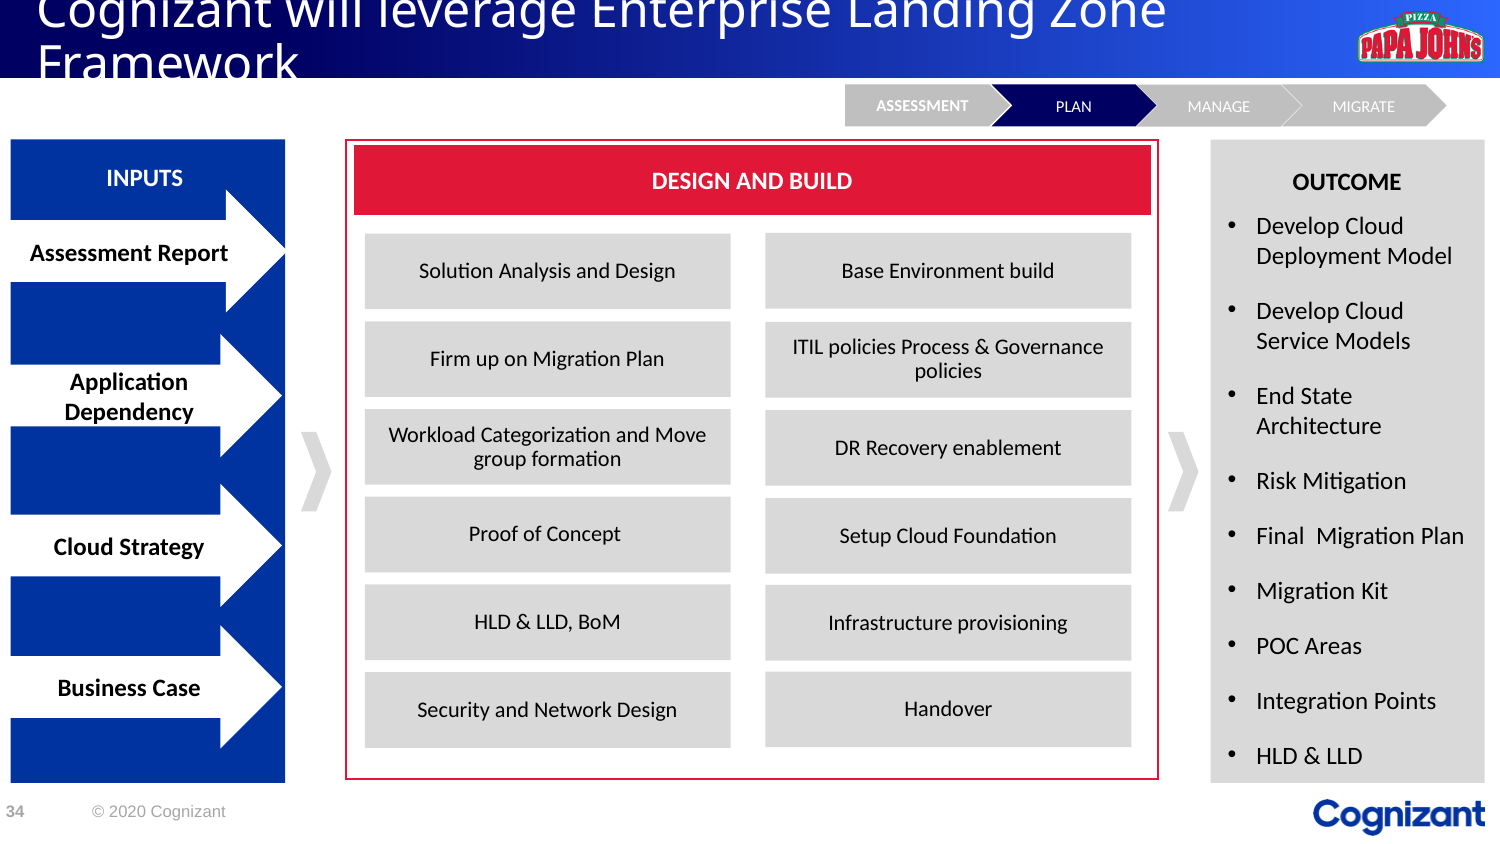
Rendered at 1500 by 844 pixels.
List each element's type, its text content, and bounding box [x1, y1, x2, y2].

text_box Develop Cloud Deployment Model Develop Cloud Service Models End State Architecture Risk Mitigation Final Migration Plan Migration Kit POC Areas Integration Points HLD & LLD [1212, 202, 1486, 777]
text_box Assessment Report [2, 198, 288, 313]
text_box Cloud Strategy [7, 483, 282, 608]
text_box [1166, 430, 1200, 513]
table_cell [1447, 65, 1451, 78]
picture [1313, 799, 1485, 836]
picture [1357, 11, 1485, 65]
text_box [845, 84, 1447, 127]
text_box OUTCOME [1236, 159, 1458, 201]
text_box [299, 430, 333, 513]
text_box INPUTS [33, 156, 256, 198]
text_box Application Dependency [7, 333, 282, 458]
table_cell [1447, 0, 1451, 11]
text_box [345, 139, 1159, 780]
title Cognizant will leverage Enterprise Landing Zone Framework [36, 0, 1342, 78]
text_box Business Case [7, 625, 282, 749]
text_box [10, 254, 286, 783]
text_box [357, 233, 1147, 777]
text_box [1210, 139, 1485, 783]
text_box [10, 139, 286, 248]
text_box DESIGN AND BUILD [354, 145, 1151, 215]
